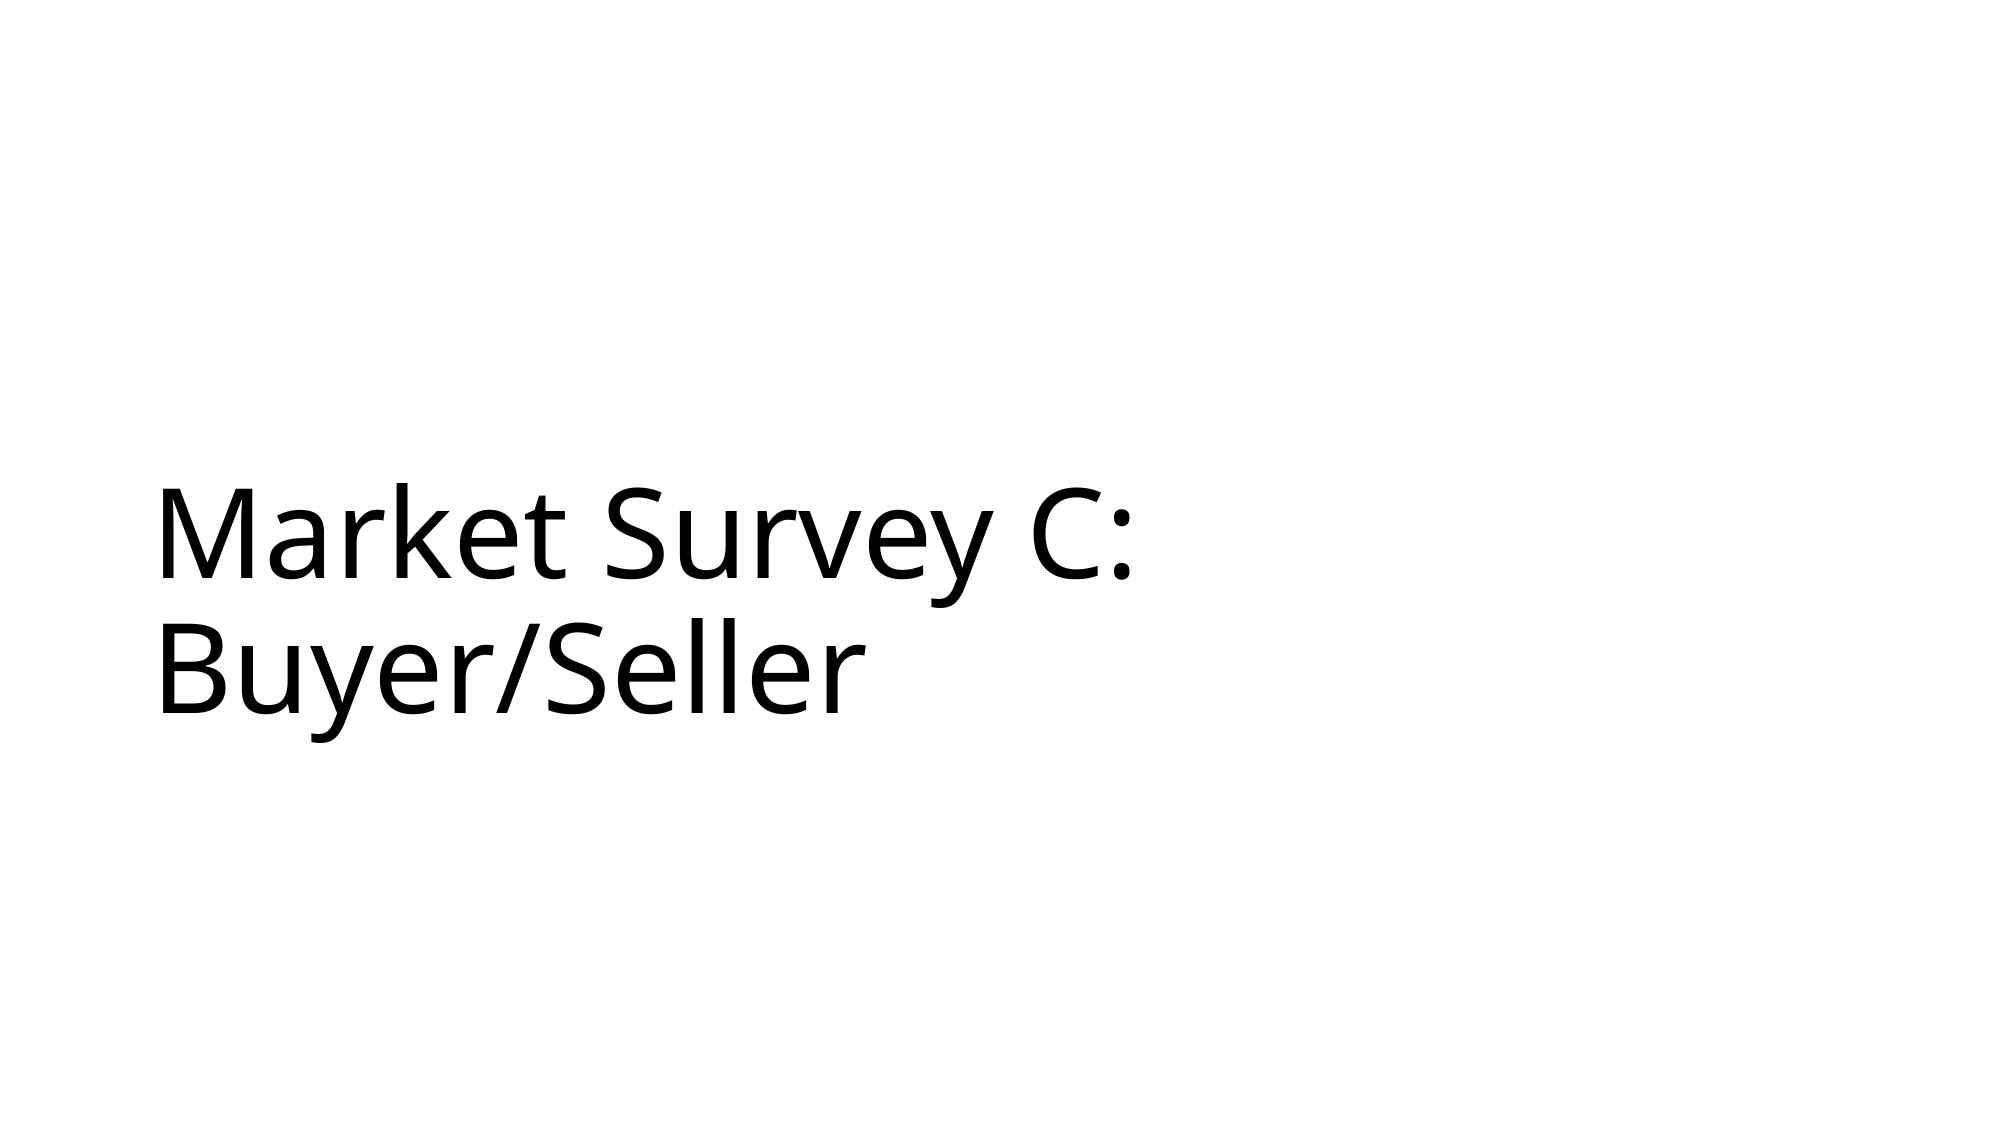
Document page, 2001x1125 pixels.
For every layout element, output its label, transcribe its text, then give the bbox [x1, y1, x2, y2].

title Market Survey C: Buyer/Seller [136, 280, 1862, 749]
